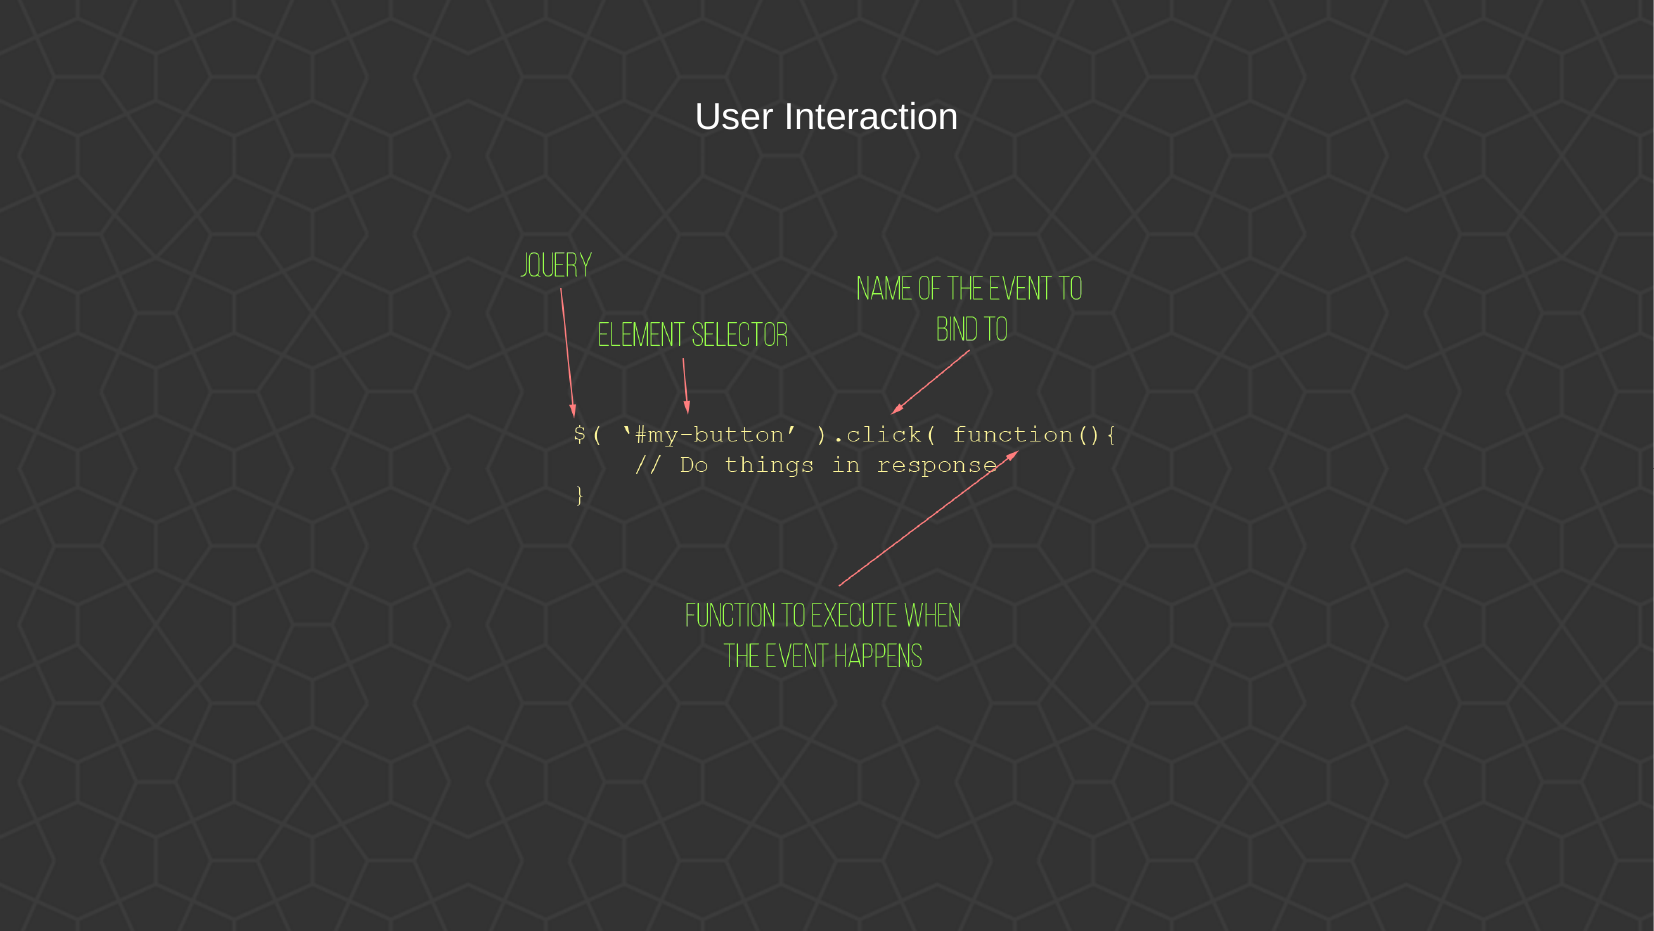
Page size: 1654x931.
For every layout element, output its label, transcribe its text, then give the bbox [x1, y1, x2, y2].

picture [0, 0, 1654, 931]
text_box User Interaction [82, 37, 1571, 193]
